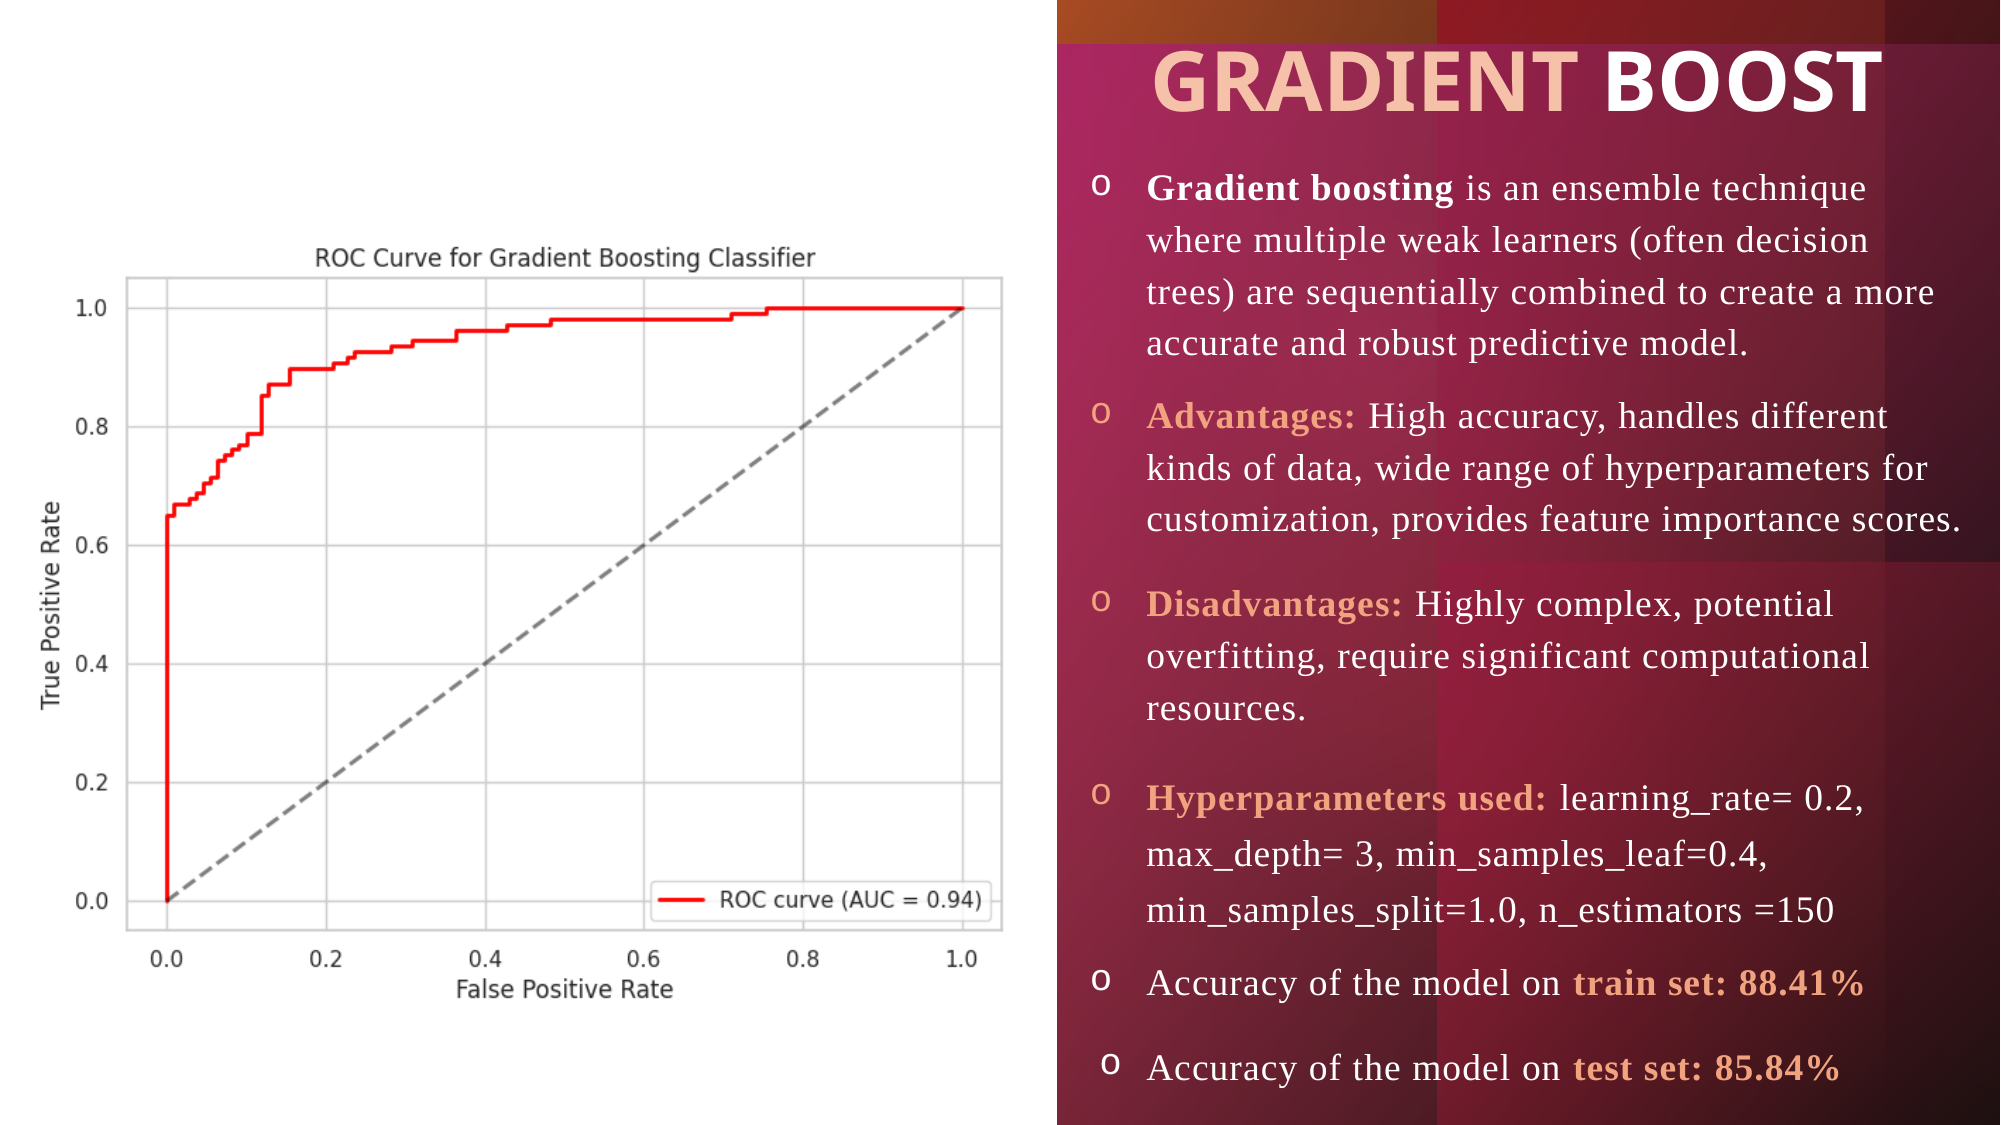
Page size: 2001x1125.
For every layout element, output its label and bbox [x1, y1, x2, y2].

text_box [0, 0, 2000, 1125]
picture [27, 234, 1016, 1018]
